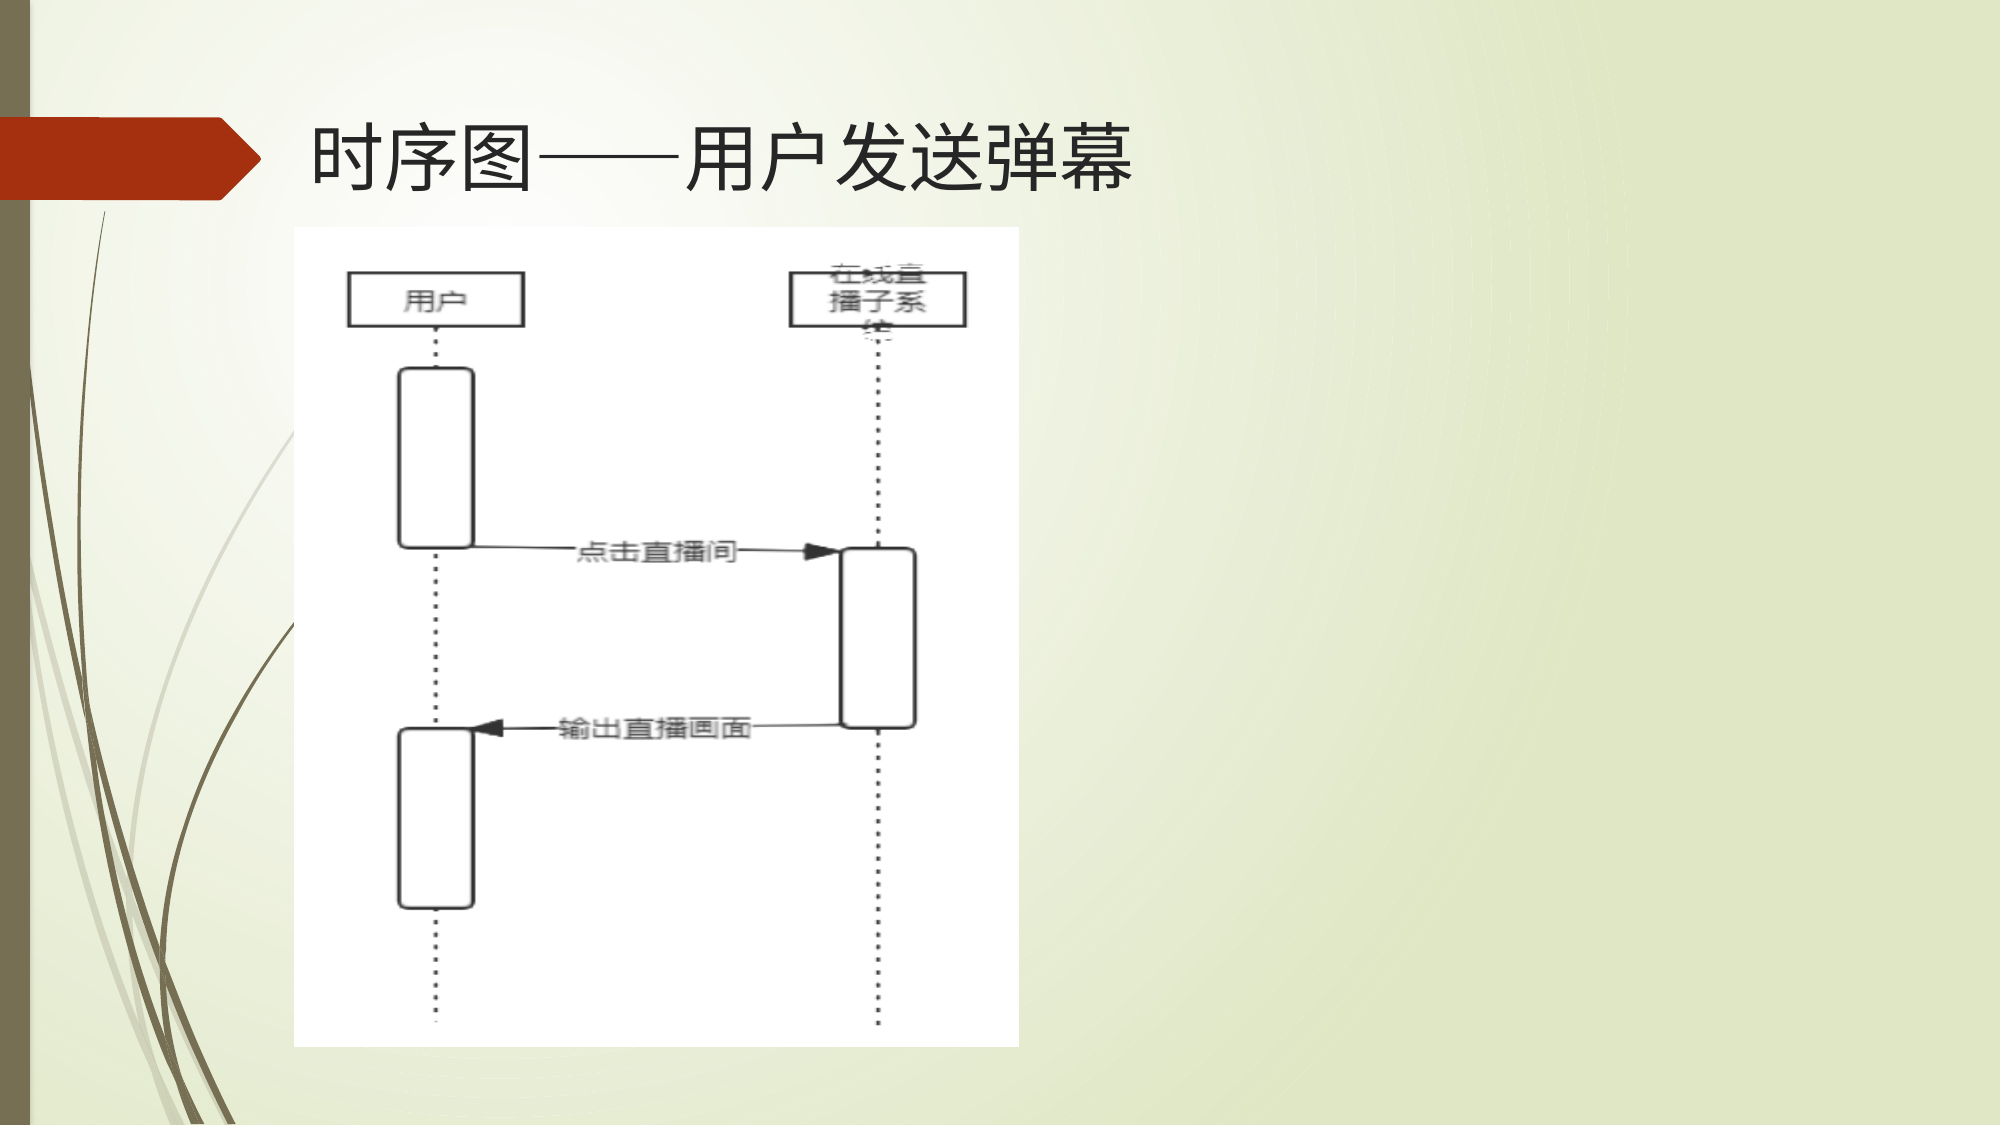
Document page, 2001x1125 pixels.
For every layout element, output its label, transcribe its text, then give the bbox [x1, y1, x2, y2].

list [294, 227, 1019, 1048]
title 时序图——用户发送弹幕 [294, 102, 1888, 313]
